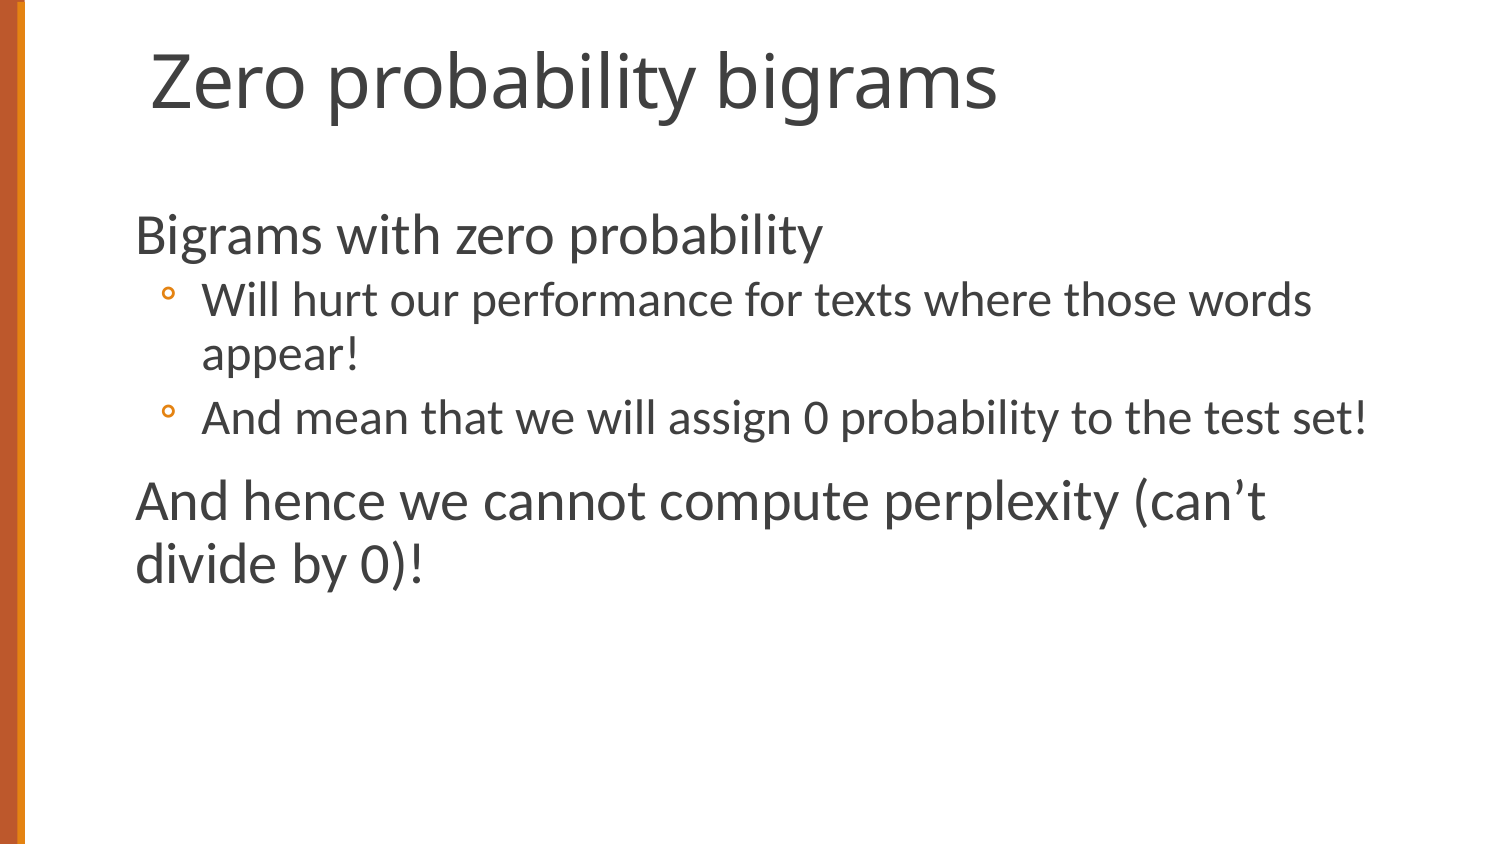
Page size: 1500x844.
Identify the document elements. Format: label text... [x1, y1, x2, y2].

title Zero probability bigrams [135, 19, 1373, 132]
list Bigrams with zero probability Will hurt our performance for texts where those words appear! And mean that we will assign 0 probability to the test set! And hence we cannot compute perplexity (can’t divide by 0)! [135, 196, 1373, 760]
